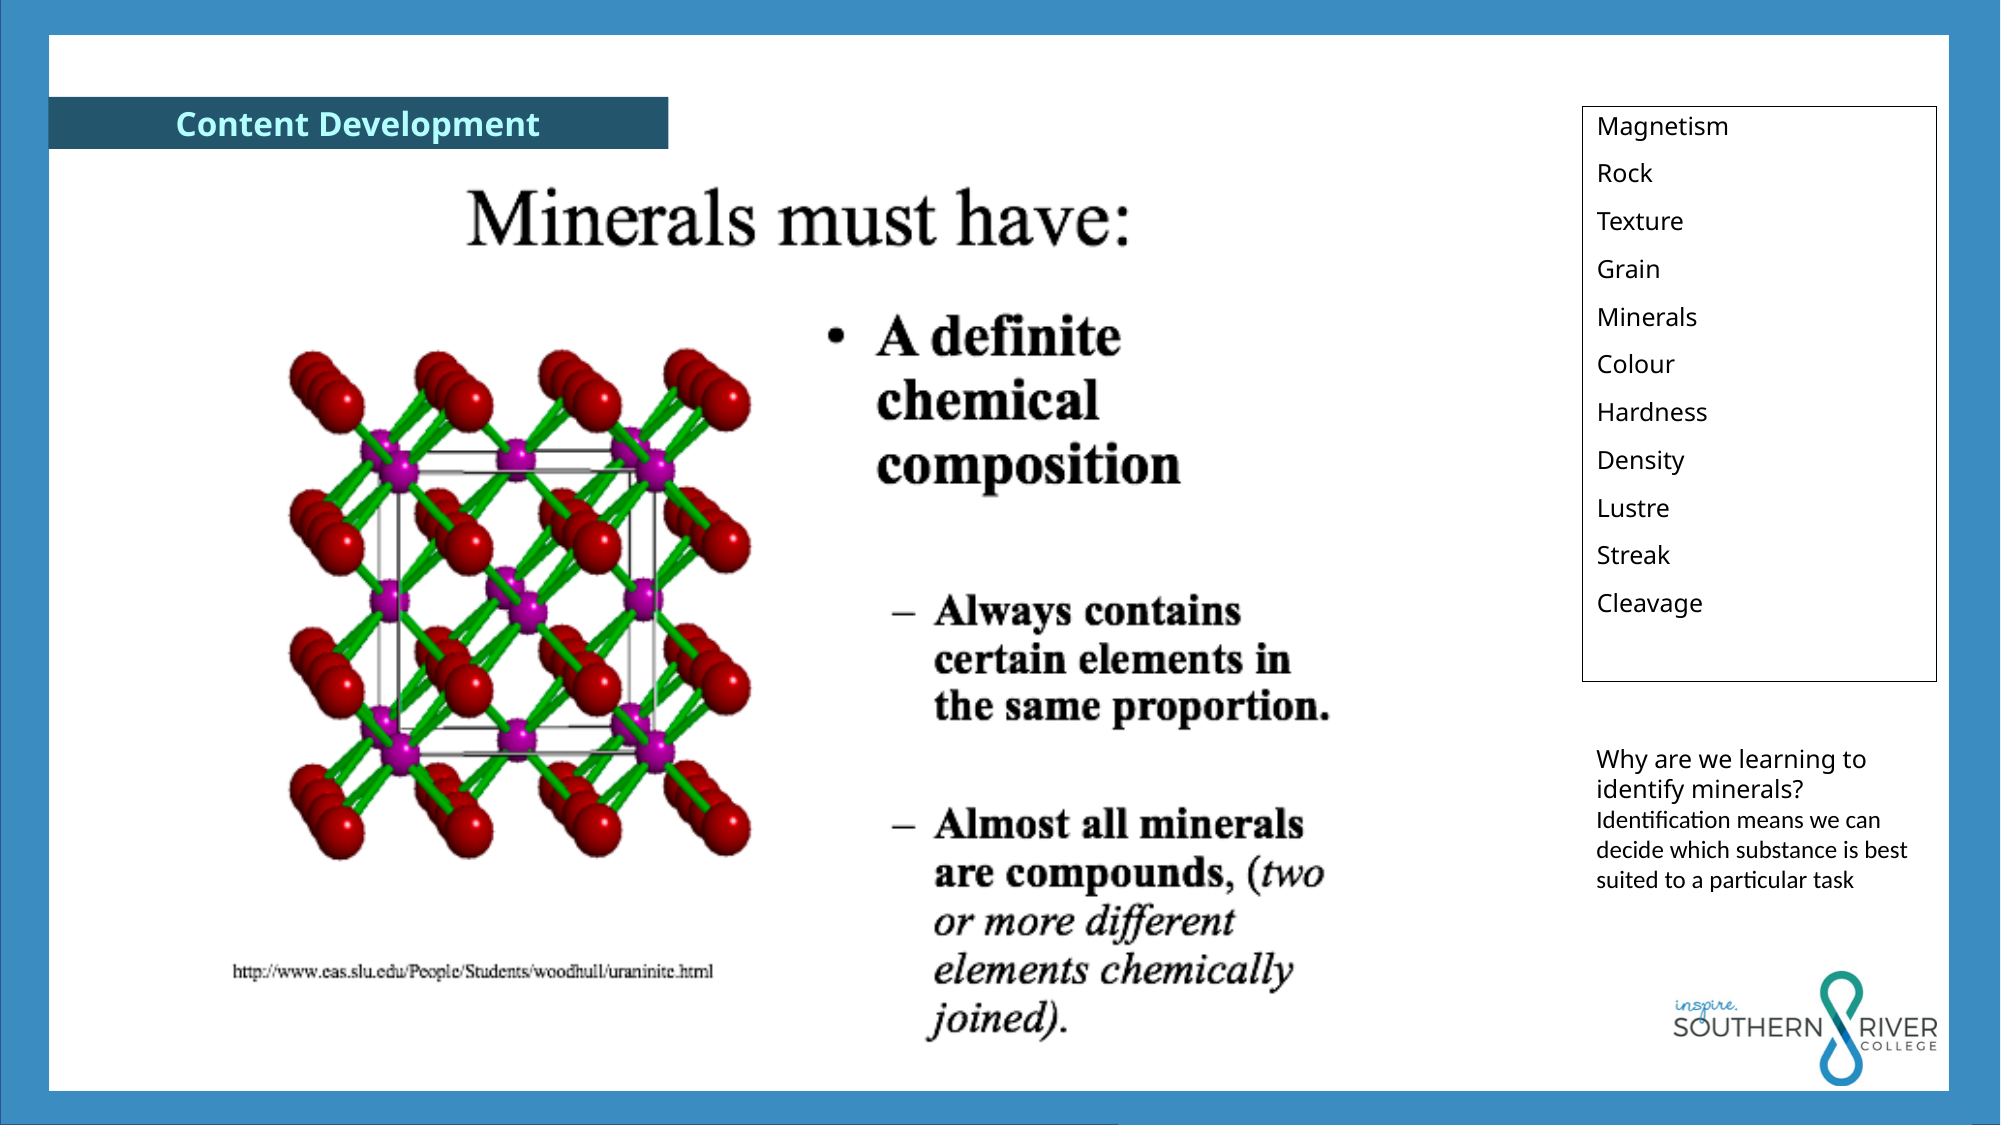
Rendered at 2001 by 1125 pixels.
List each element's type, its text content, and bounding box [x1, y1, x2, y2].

list Magnetism Rock Texture Grain Minerals Colour Hardness Density Lustre Streak Cleavage [1582, 106, 1937, 682]
text_box Why are we learning to identify minerals? Identification means we can decide which substance is best suited to a particular task [1581, 736, 1937, 955]
picture [0, 0, 2001, 1125]
